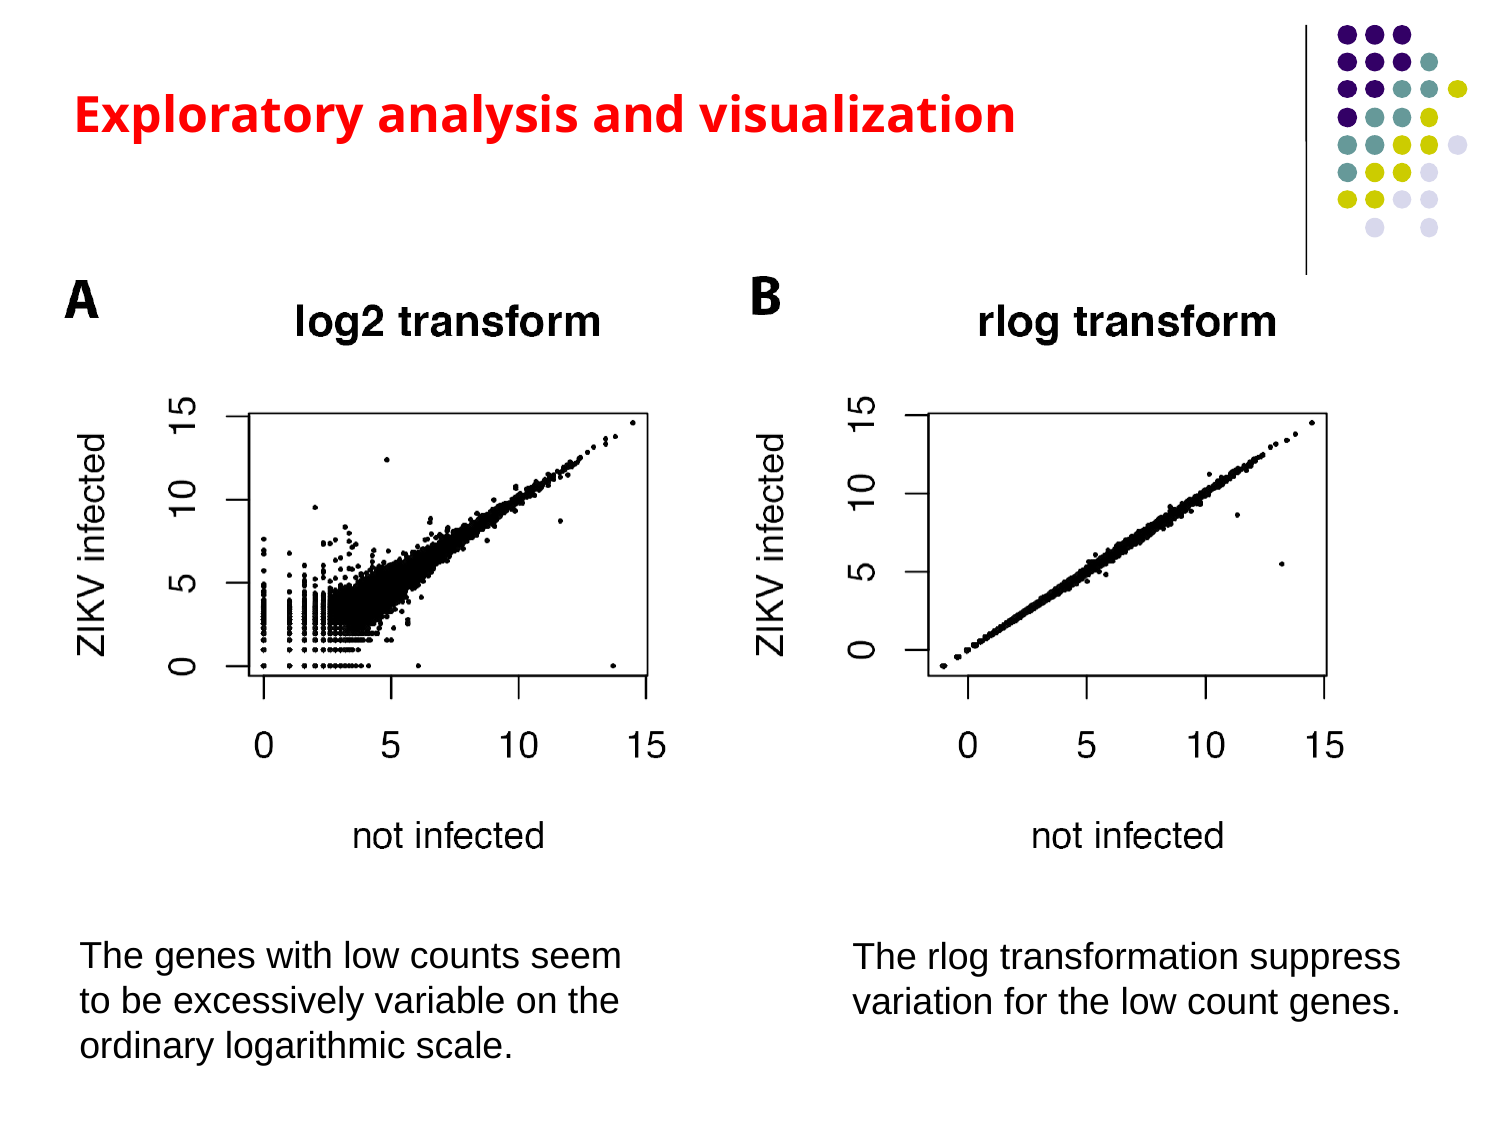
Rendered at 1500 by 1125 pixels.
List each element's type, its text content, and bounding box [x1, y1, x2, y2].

text_box The genes with low counts seem to be excessively variable on the ordinary logarithmic scale. [64, 923, 652, 1074]
text_box The rlog transformation suppress variation for the low count genes. [837, 924, 1463, 1030]
picture [62, 274, 1393, 876]
text_box Exploratory analysis and visualization [58, 74, 1322, 150]
